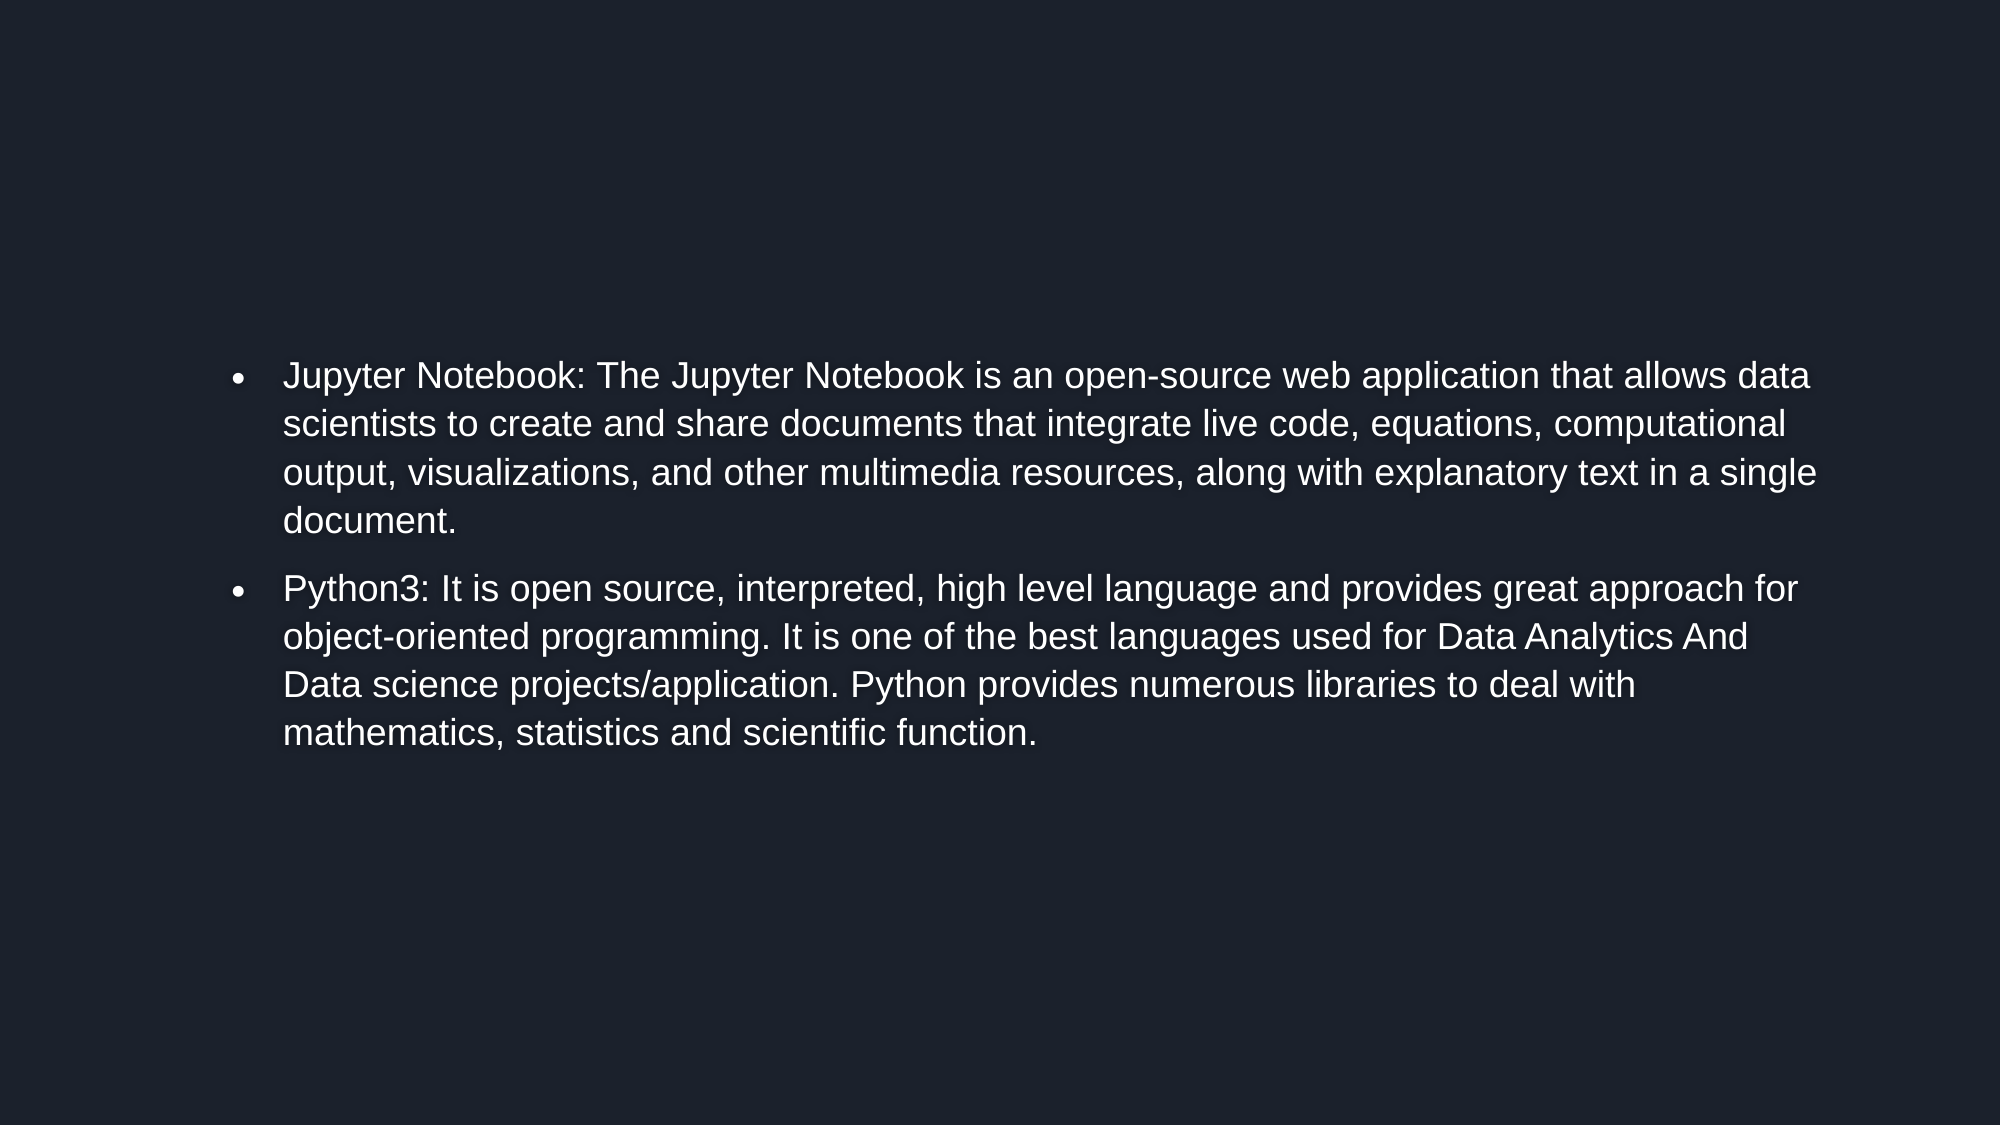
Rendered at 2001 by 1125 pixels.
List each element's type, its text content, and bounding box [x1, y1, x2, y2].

list Jupyter Notebook: The Jupyter Notebook is an open-source web application that allows data scientists to create and share documents that integrate live code, equations, computational output, visualizations, and other multimedia resources, along with explanatory text in a single document. Python3: It is open source, interpreted, high level language and provides great approach for object-oriented programming. It is one of the best languages used for Data Analytics And Data science projects/application. Python provides numerous libraries to deal with mathematics, statistics and scientific function. [149, 340, 1849, 950]
